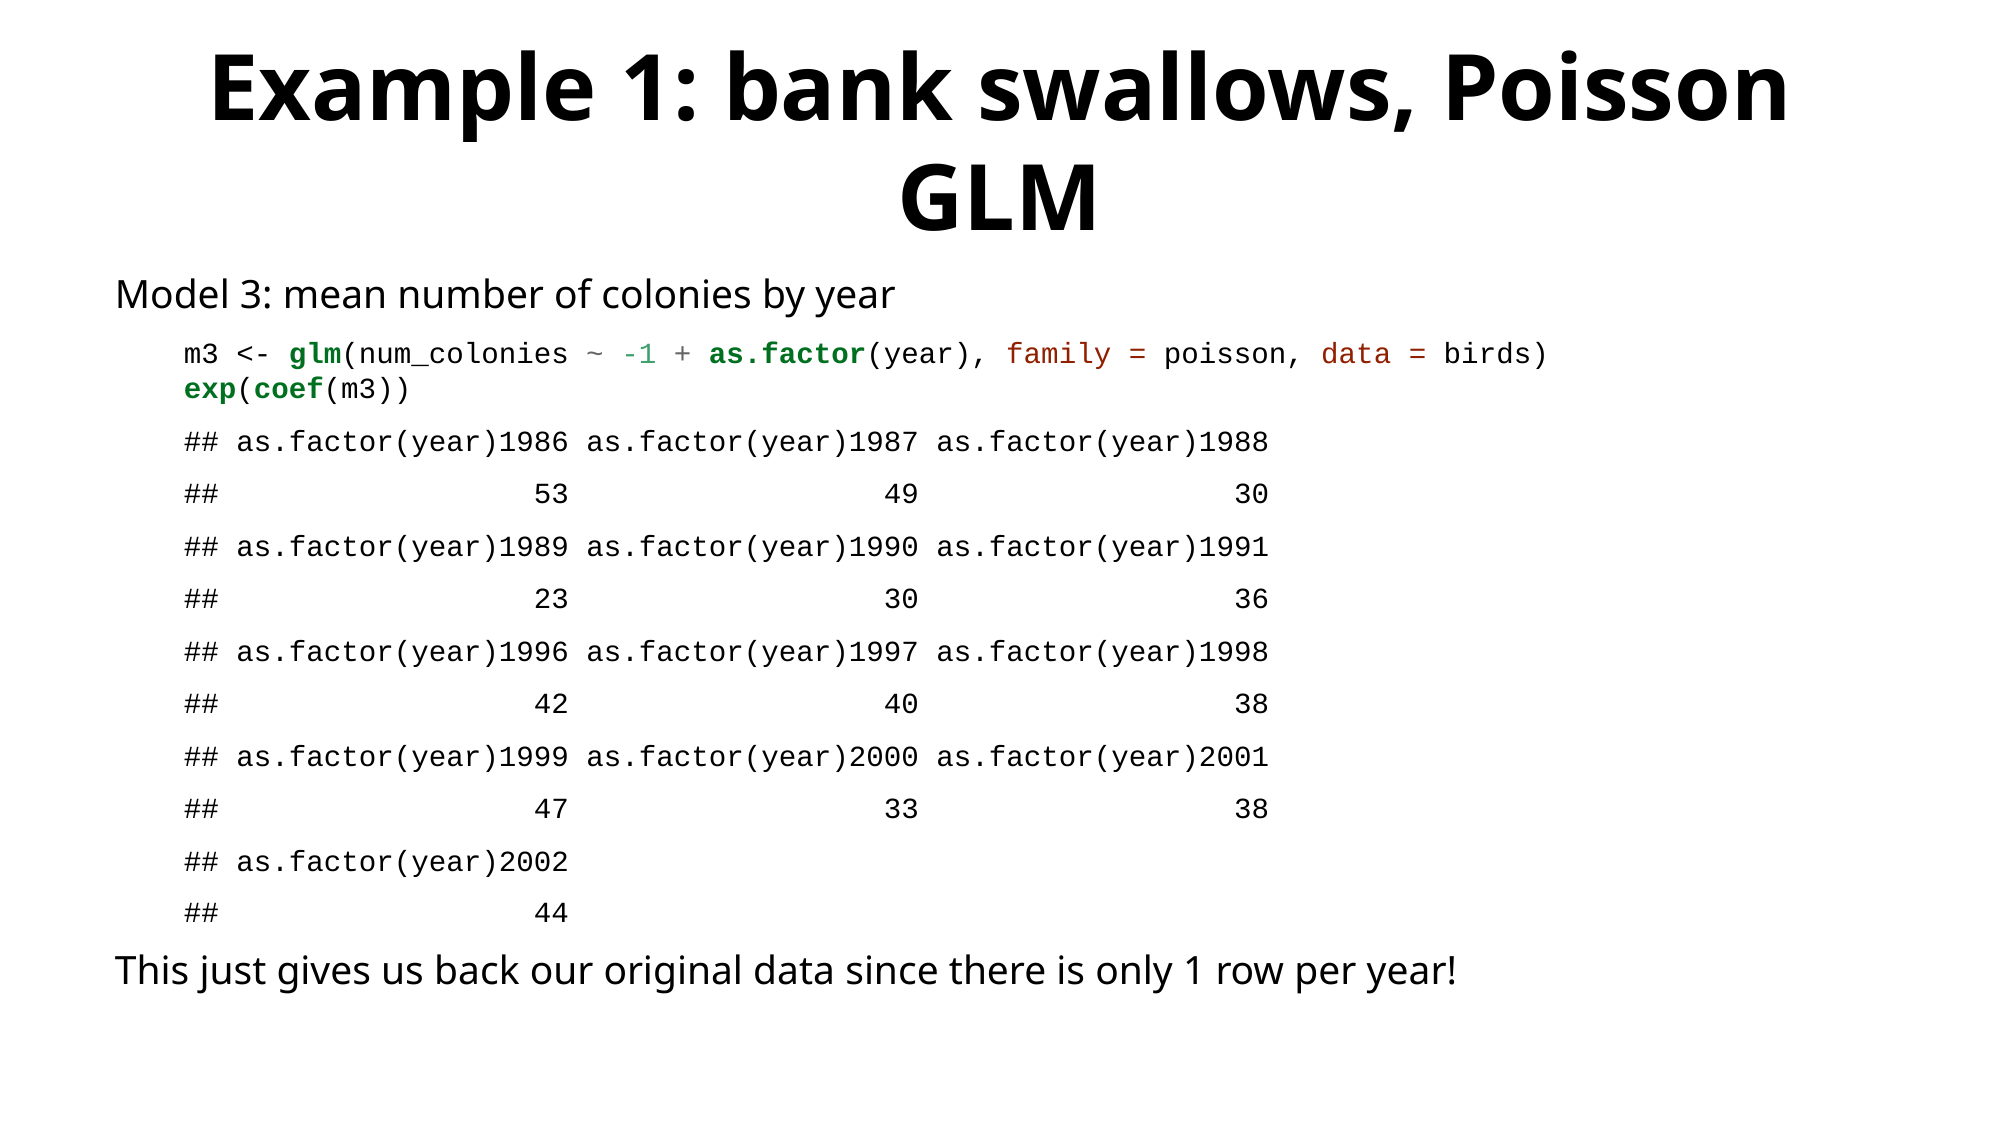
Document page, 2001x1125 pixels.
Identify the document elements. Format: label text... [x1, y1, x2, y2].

title Example 1: bank swallows, Poisson GLM [99, 45, 1900, 233]
list Model 3: mean number of colonies by year m3 <- glm(num_colonies ~ -1 + as.factor(year), family = poisson, data = birds) exp(coef(m3)) ## as.factor(year)1986 as.factor(year)1987 as.factor(year)1988 ## 53 49 30 ## as.factor(year)1989 as.factor(year)1990 as.factor(year)1991 ## 23 30 36 ## as.factor(year)1996 as.factor(year)1997 as.factor(year)1998 ## 42 40 38 ## as.factor(year)1999 as.factor(year)2000 as.factor(year)2001 ## 47 33 38 ## as.factor(year)2002 ## 44 This just gives us back our original data since there is only 1 row per year! [99, 262, 1900, 1005]
